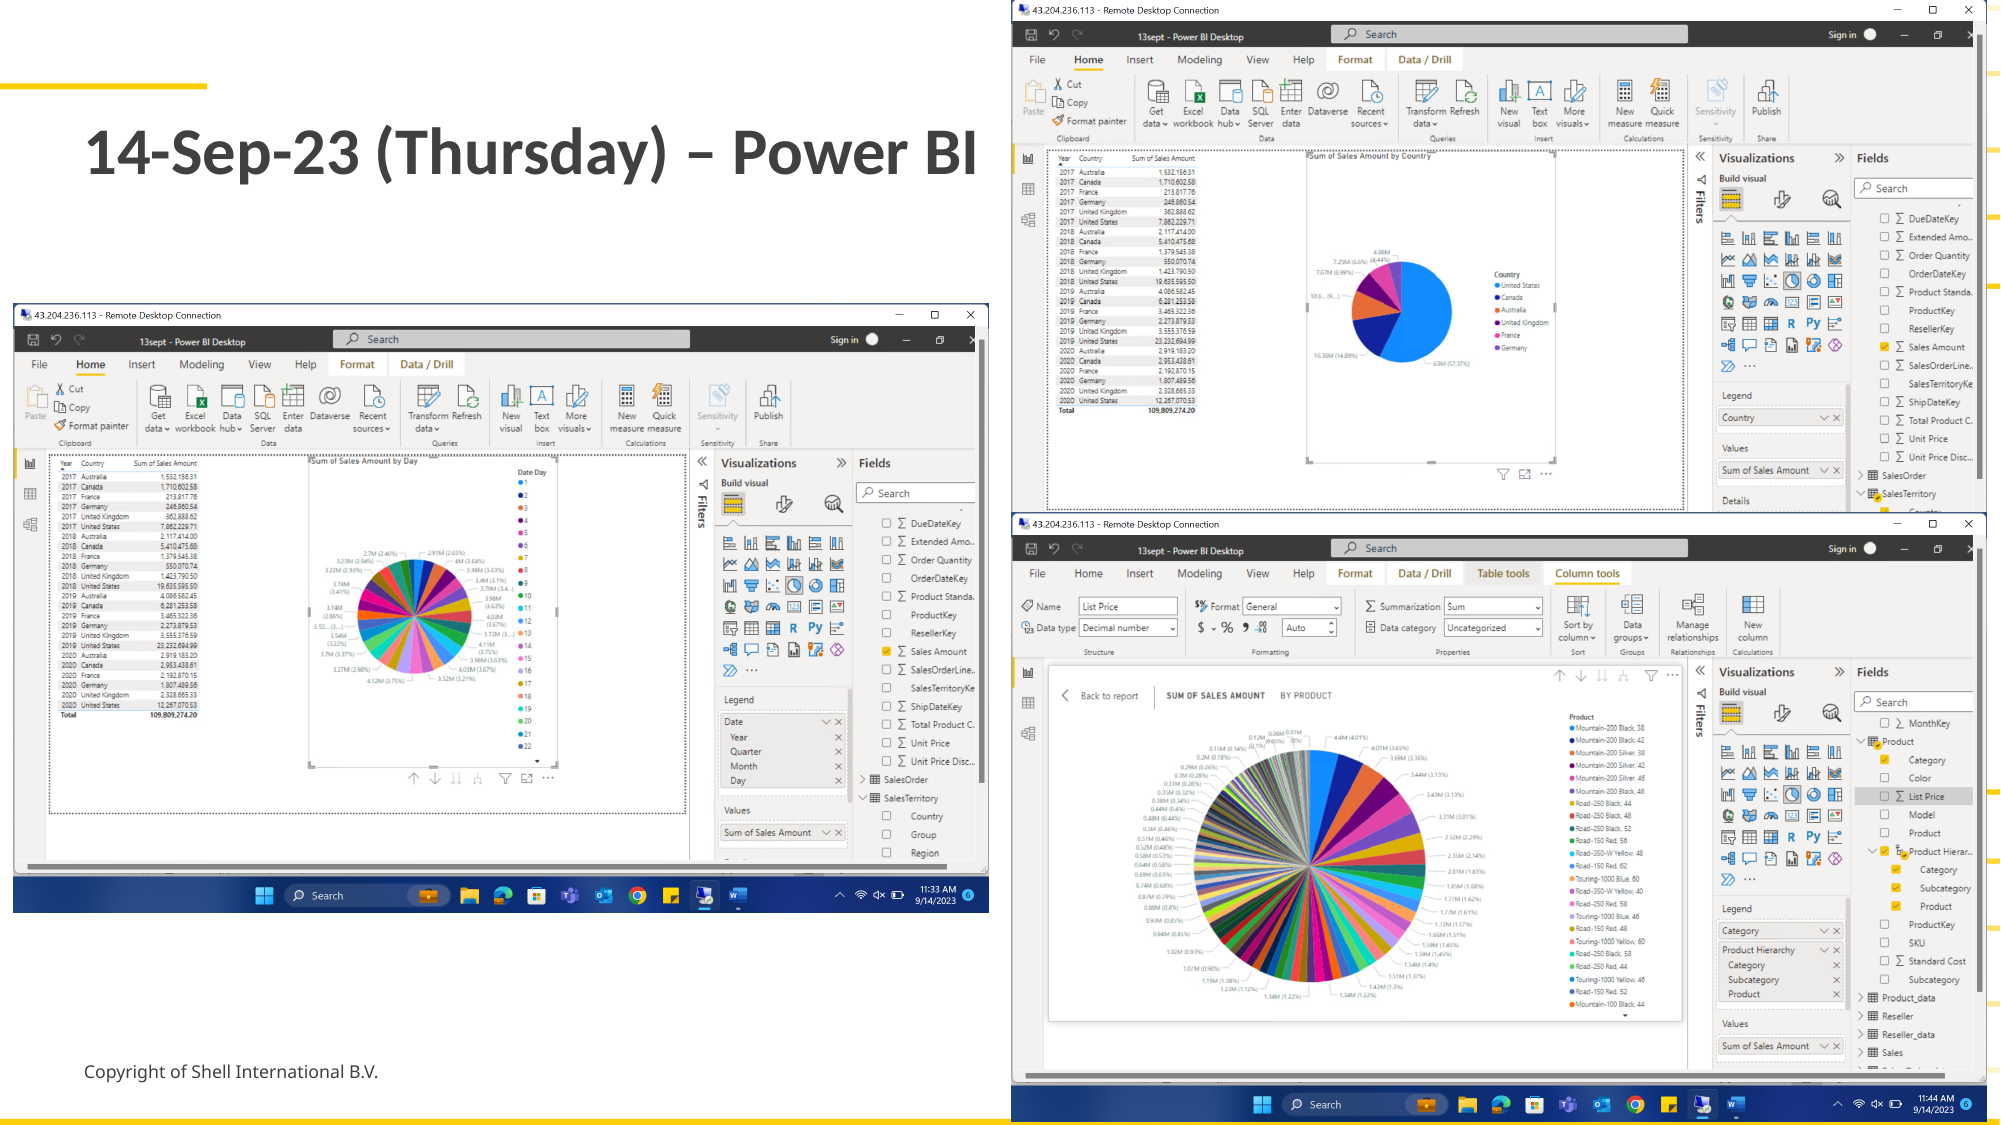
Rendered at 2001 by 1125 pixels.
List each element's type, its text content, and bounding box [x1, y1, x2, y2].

picture [1011, 0, 2000, 1123]
title 14-Sep-23 (Thursday) – Power BI [83, 116, 1005, 250]
picture [13, 303, 989, 914]
